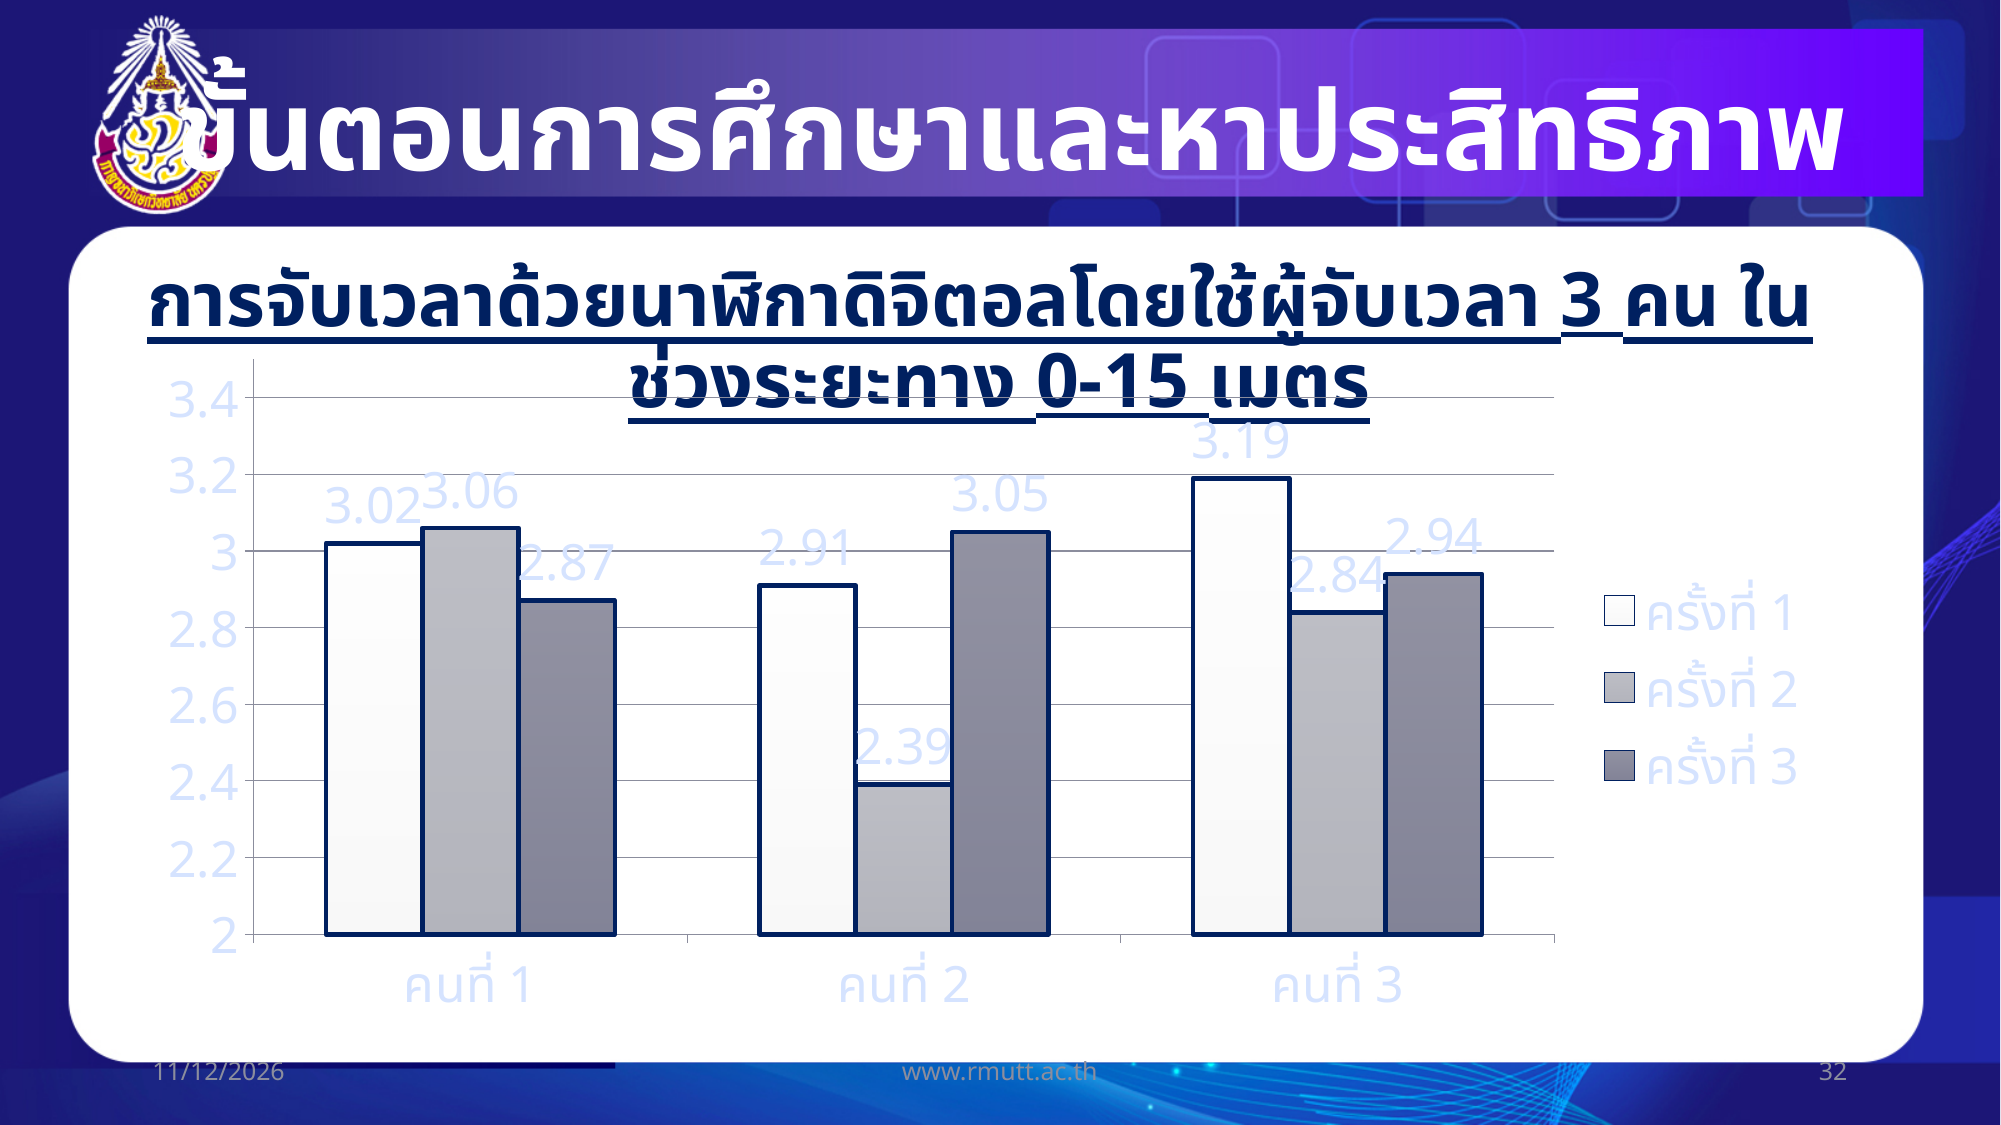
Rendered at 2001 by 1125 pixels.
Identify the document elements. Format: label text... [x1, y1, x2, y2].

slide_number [137, 1043, 588, 1103]
picture [0, 0, 2001, 1125]
list การจับเวลาด้วยนาฬิกาดิจิตอลโดยใช้ผู้จับเวลา 3 คน ในช่วงระยะทาง 0-15 เมตร [97, 254, 1863, 1043]
text_box ขั้นตอนการศึกษาและหาประสิทธิภาพ [149, 24, 1875, 243]
slide_number 32 [1412, 1043, 1863, 1103]
chart [134, 345, 1828, 1030]
footer www.rmutt.ac.th [662, 1043, 1338, 1103]
